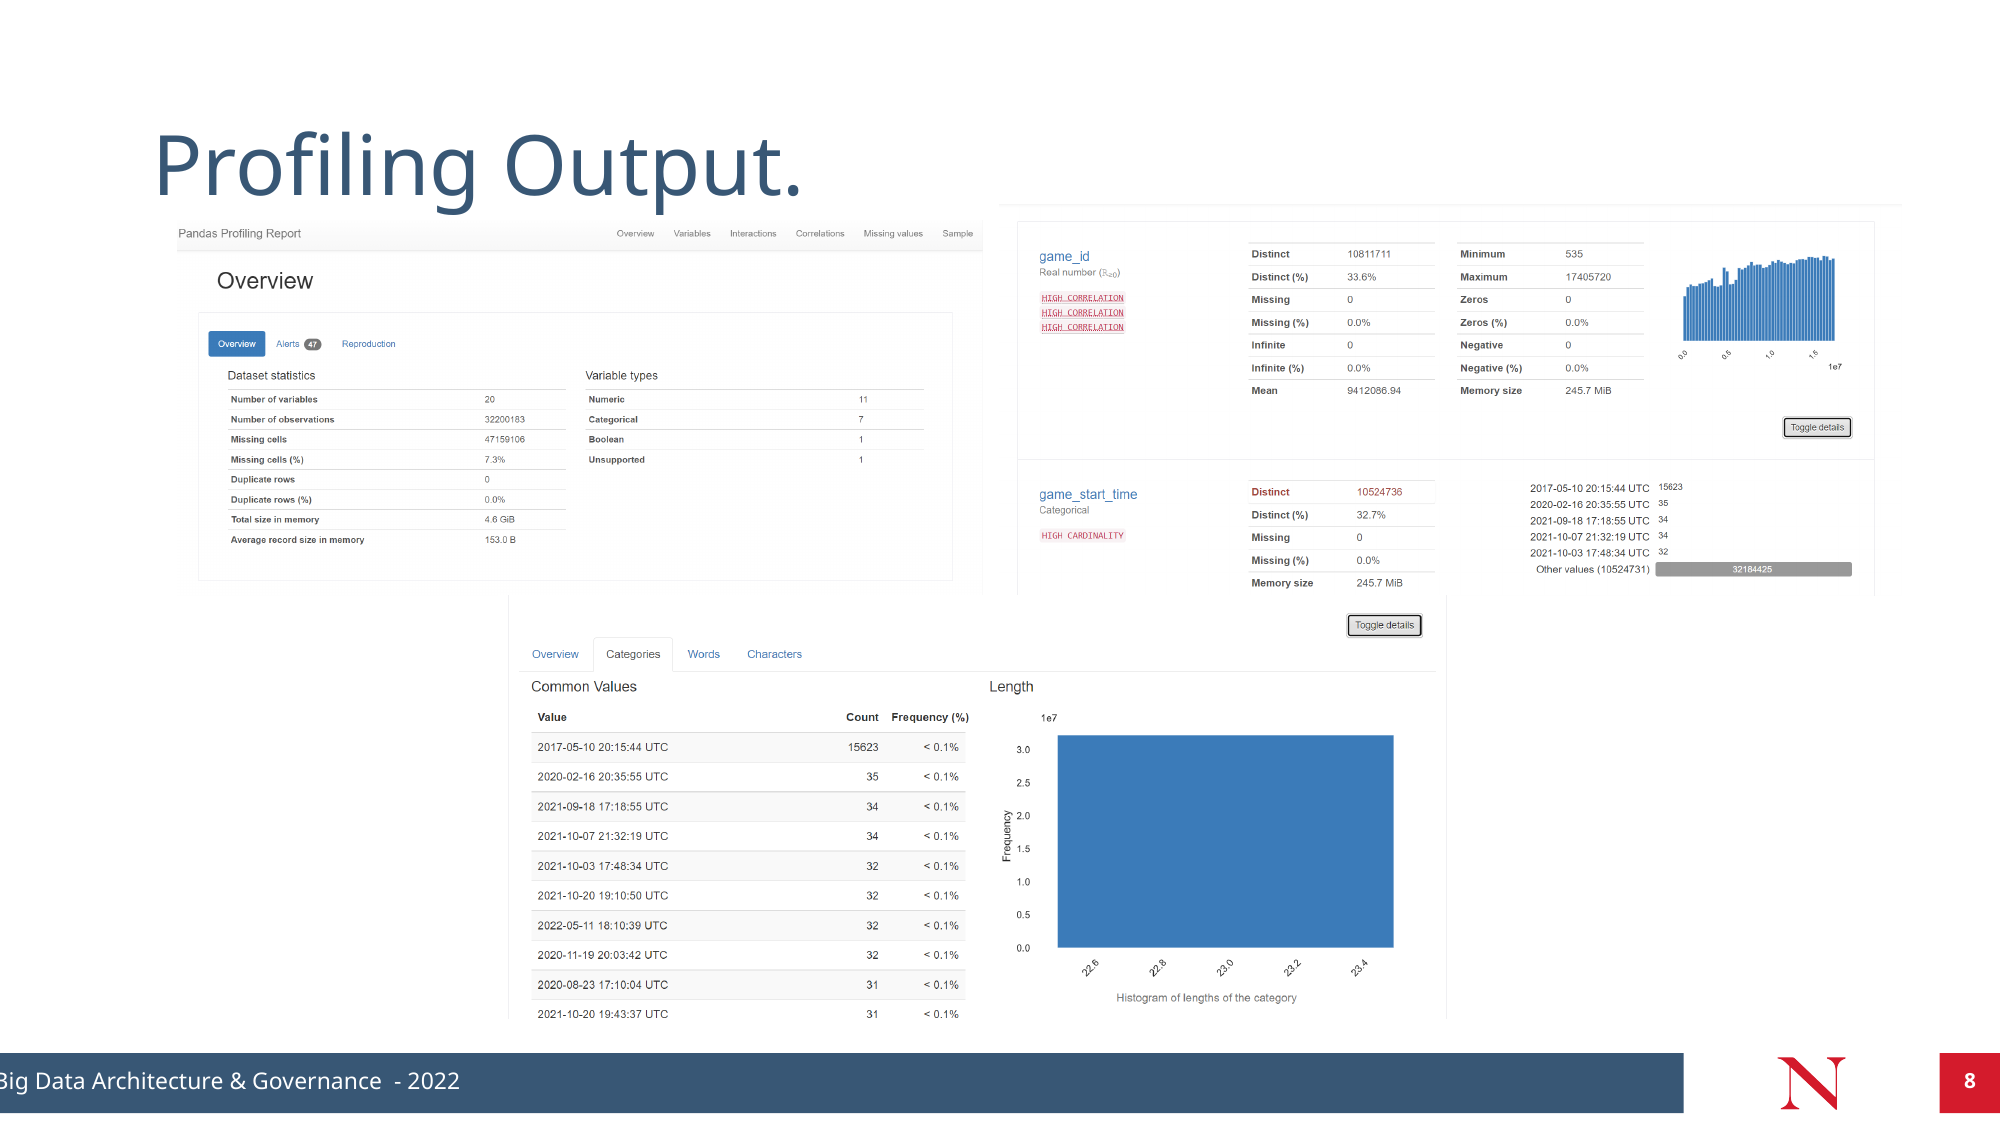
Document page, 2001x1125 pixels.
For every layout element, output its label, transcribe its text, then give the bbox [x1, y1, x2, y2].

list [177, 220, 983, 596]
picture [498, 204, 1902, 1019]
picture [1766, 1038, 1857, 1125]
title Profiling Output. [137, 59, 1863, 278]
